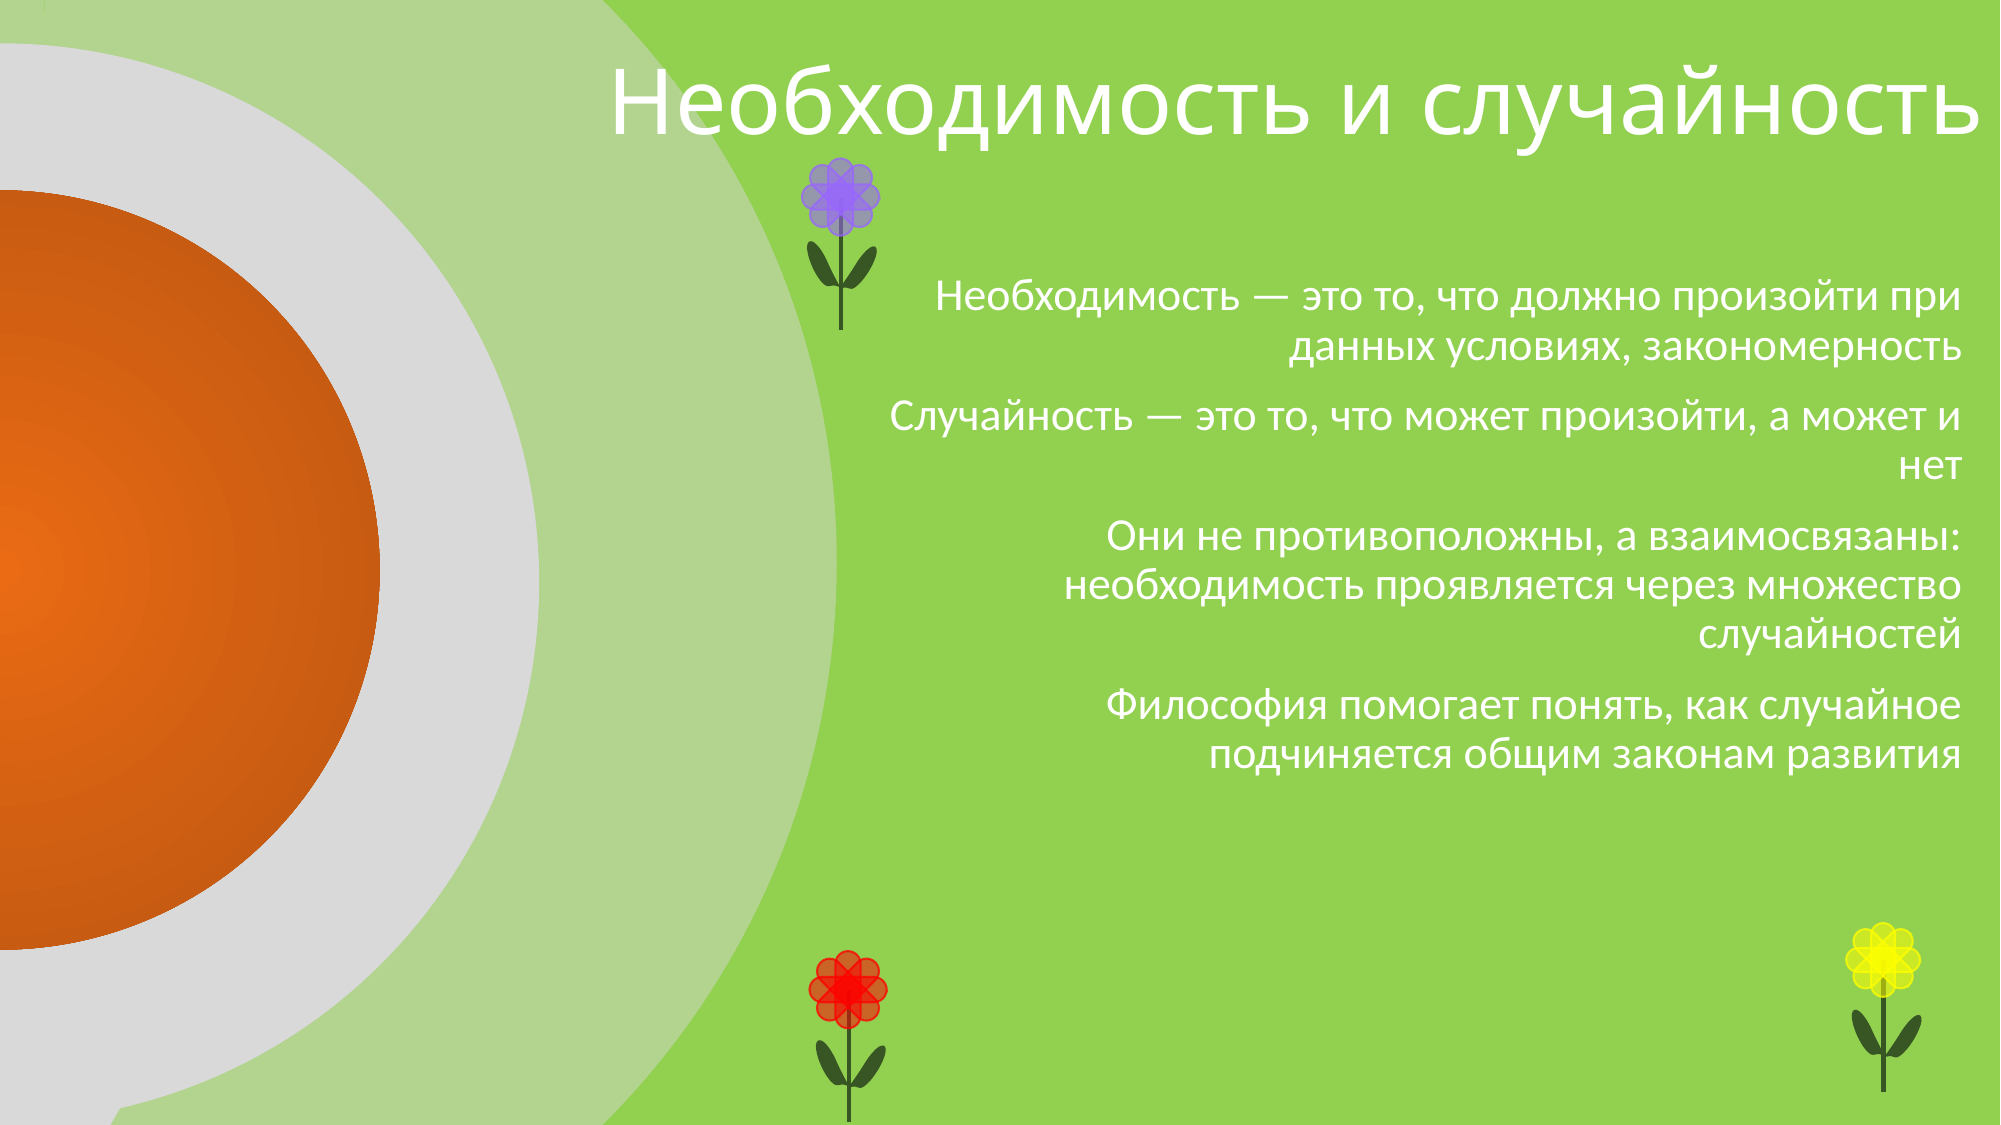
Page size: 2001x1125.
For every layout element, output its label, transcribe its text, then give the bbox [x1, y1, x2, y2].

text_box [1884, 1015, 1922, 1058]
text_box [1851, 1009, 1883, 1056]
text_box [636, 162, 838, 1090]
text_box [0, 0, 415, 140]
text_box [807, 241, 840, 287]
subtitle Необходимость — это то, что должно произойти при данных условиях, закономерность Случайность — это то, что может произойти, а может и нет Они не противоположны, а взаимосвязаны: необходимость проявляется через множество случайностей Философия помогает понять, как случайное подчиняется общим законам развития [851, 263, 1978, 799]
text_box [841, 246, 877, 289]
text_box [1846, 922, 1920, 997]
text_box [0, 140, 636, 1125]
text_box [815, 1040, 848, 1086]
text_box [809, 951, 887, 1029]
text_box [849, 1045, 886, 1088]
title Необходимость и случайность [415, 0, 2000, 162]
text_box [801, 158, 880, 236]
